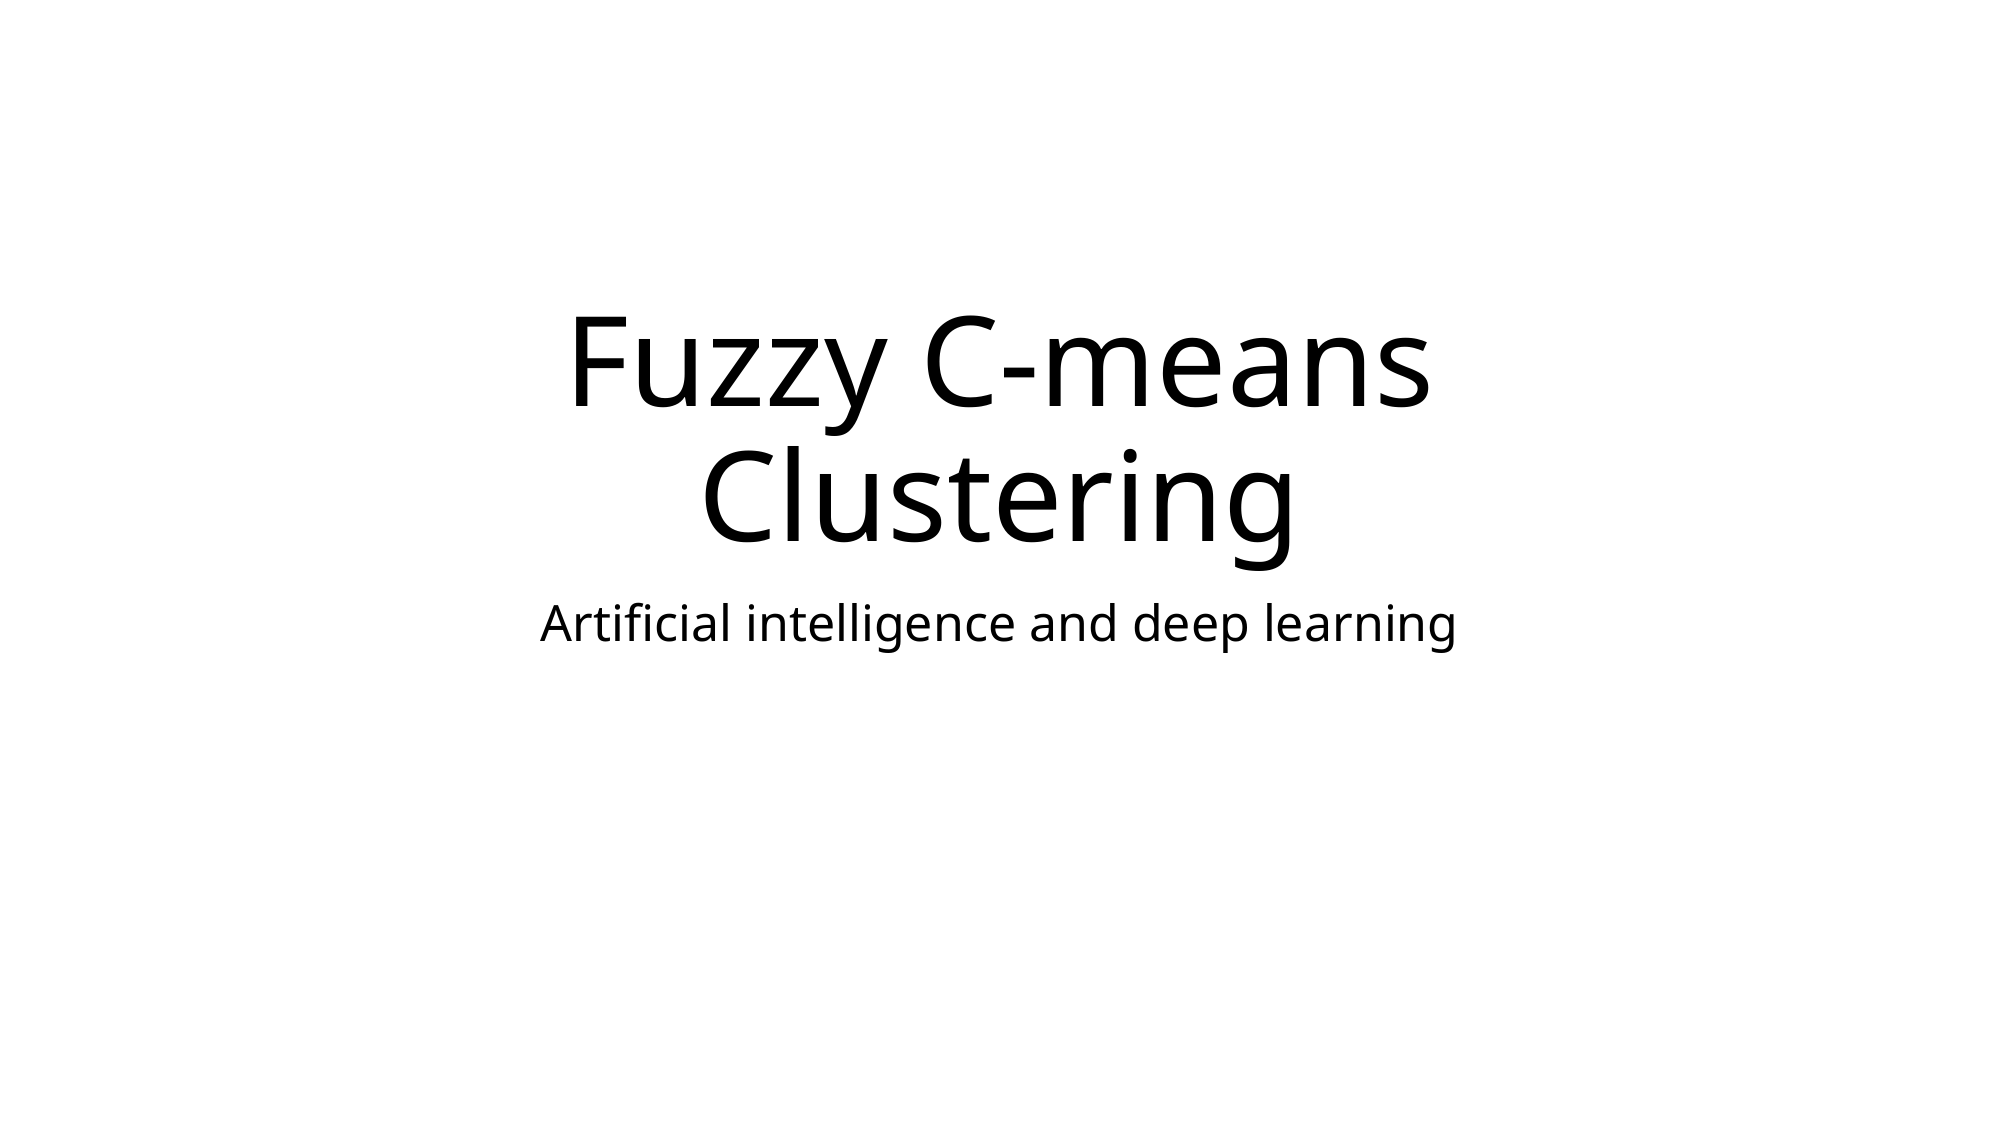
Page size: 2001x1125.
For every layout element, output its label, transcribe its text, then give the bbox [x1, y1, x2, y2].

title Fuzzy C-means Clustering [249, 184, 1750, 576]
subtitle Artificial intelligence and deep learning [249, 590, 1750, 863]
